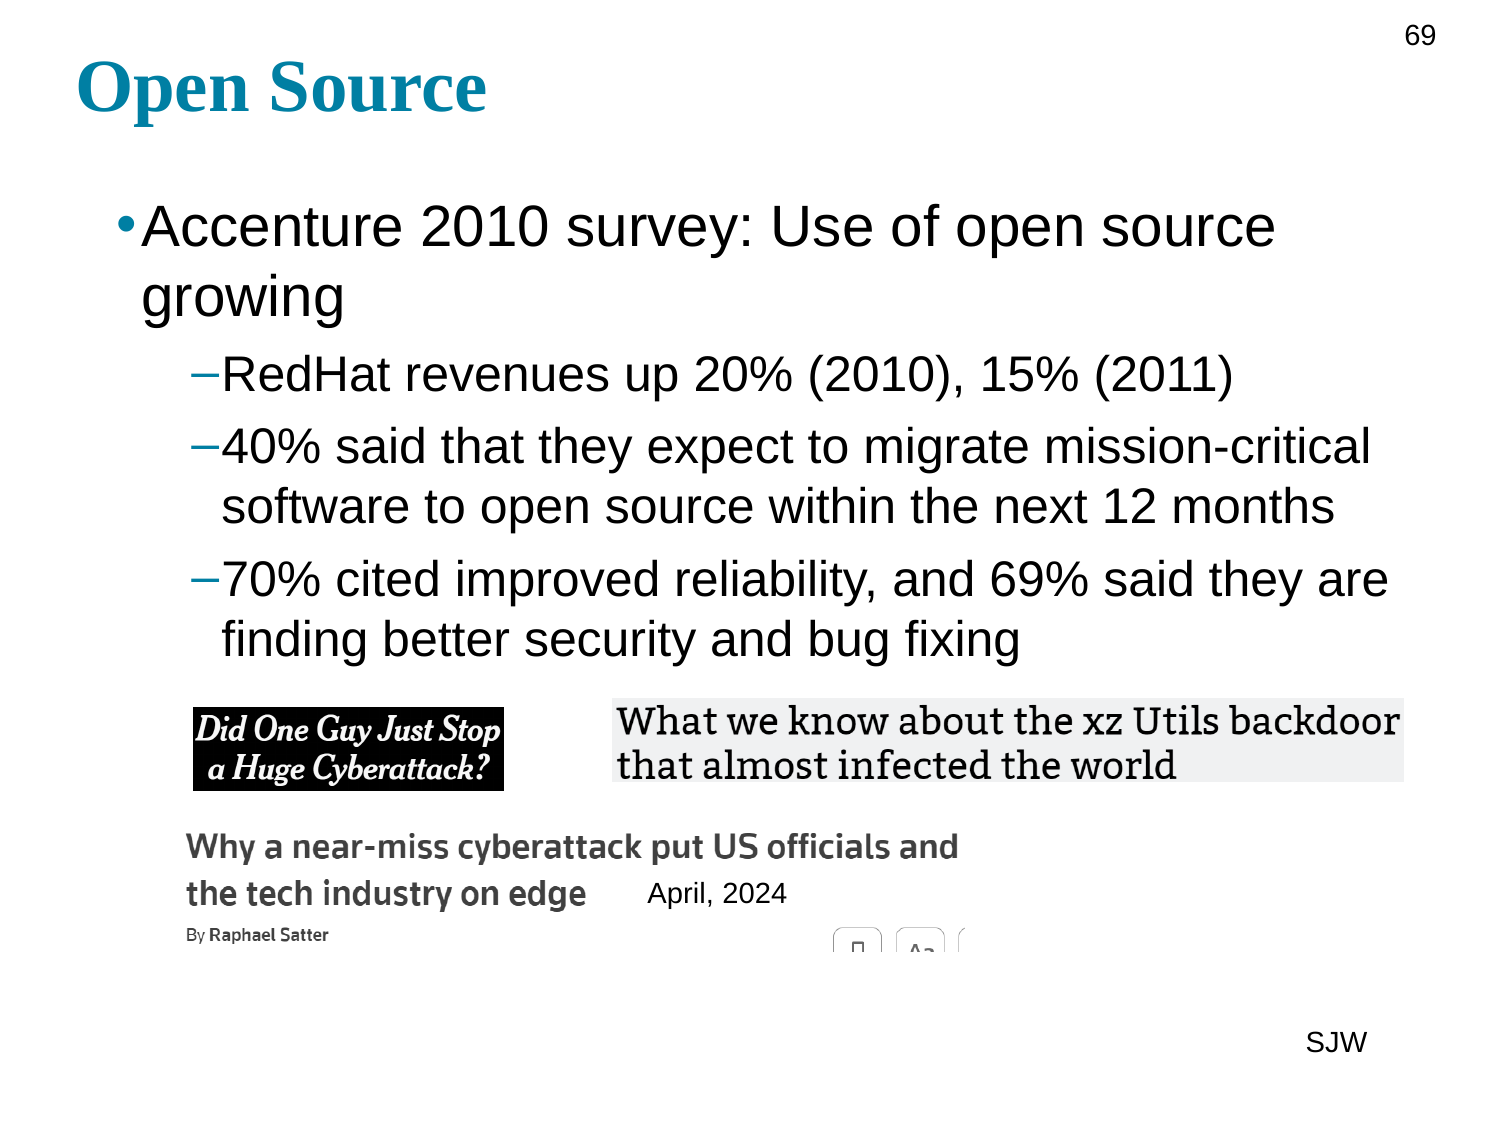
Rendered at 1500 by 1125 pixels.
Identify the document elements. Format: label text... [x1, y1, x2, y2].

list Accenture 2010 survey: Use of open source growing RedHat revenues up 20% (2010), 15% (2011) 40% said that they expect to migrate mission-critical software to open source within the next 12 months 70% cited improved reliability, and 69% said they are finding better security and bug fixing [84, 173, 1435, 900]
title Open Source [75, 0, 1430, 179]
picture [193, 706, 504, 791]
slide_number 69 [1430, 18, 1480, 49]
picture [179, 823, 965, 952]
text_box SJW [1290, 1016, 1383, 1066]
picture [611, 698, 1405, 783]
